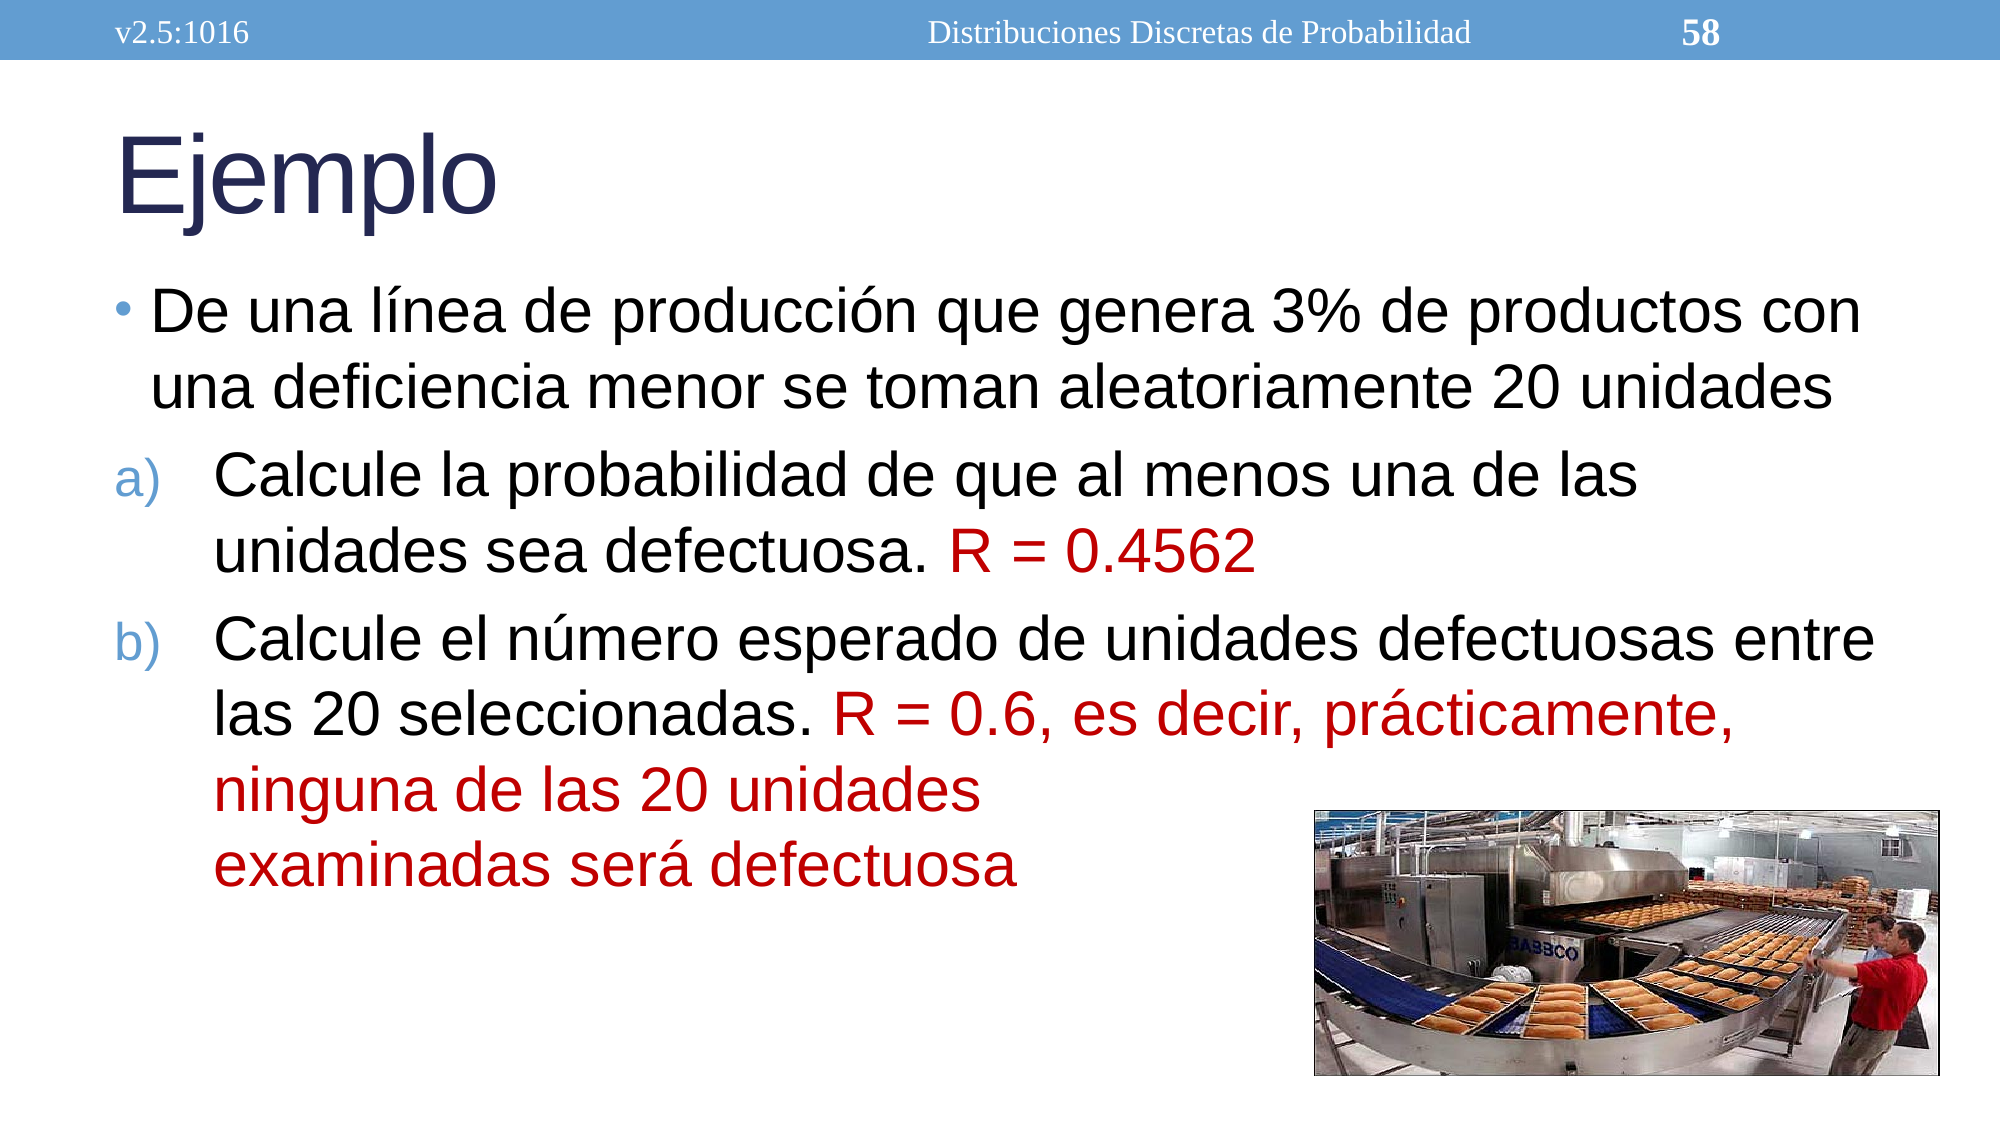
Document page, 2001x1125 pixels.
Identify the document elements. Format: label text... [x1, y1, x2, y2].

list De una línea de producción que genera 3% de productos con una deficiencia menor se toman aleatoriamente 20 unidades Calcule la probabilidad de que al menos una de las unidades sea defectuosa. R = 0.4562 Calcule el número esperado de unidades defectuosas entre las 20 seleccionadas. R = 0.6, es decir, prácticamente, ninguna de las 20 unidades examinadas será defectuosa [99, 262, 1900, 1063]
footer Distribuciones Discretas de Probabilidad [750, 3, 1650, 57]
slide_number 58 [1666, 3, 1900, 57]
slide_number v2.5:1016 [99, 3, 734, 57]
picture [1314, 810, 1941, 1077]
title Ejemplo [99, 87, 1900, 250]
